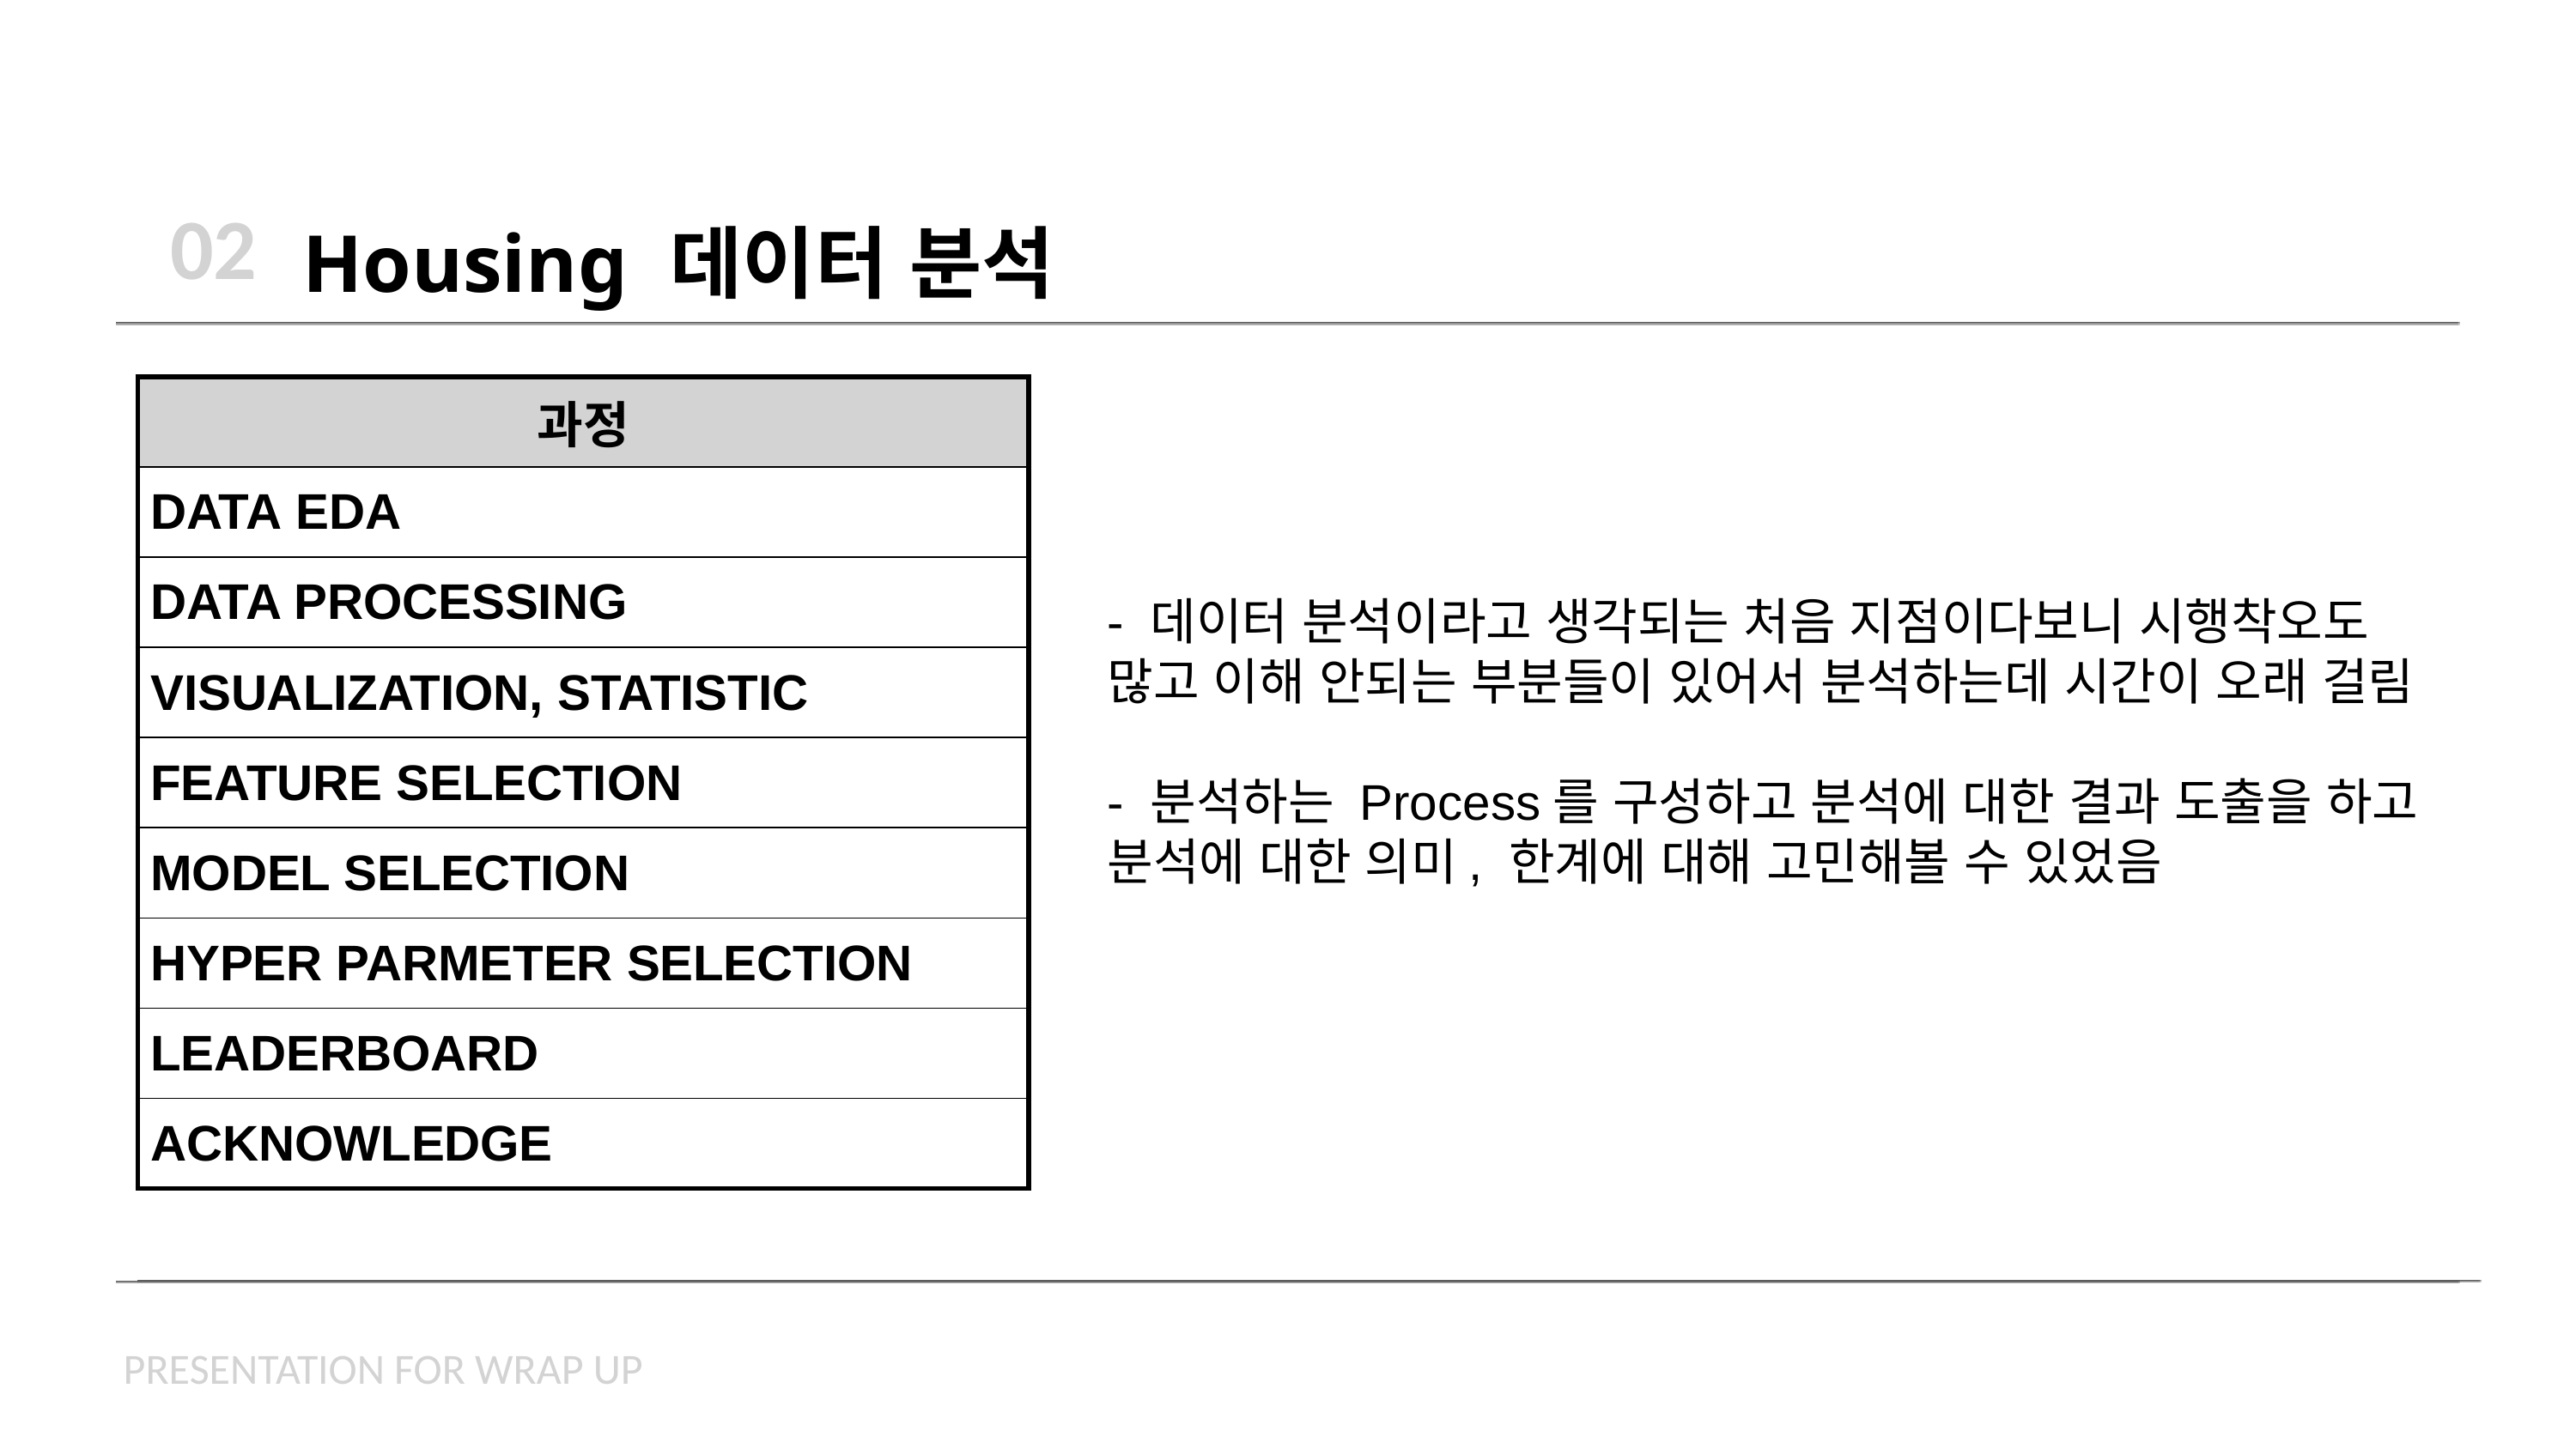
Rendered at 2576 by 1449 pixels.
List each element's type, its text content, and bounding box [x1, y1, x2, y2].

text_box - 데이터 분석이라고 생각되는 처음 지점이다보니 시행착오도 많고 이해 안되는 부분들이 있어서 분석하는데 시간이 오래 걸림 - 분석하는 Process를 구성하고 분석에 대한 결과 도출을 하고 분석에 대한 의미, 한계에 대해 고민해볼 수 있었음 [1095, 583, 2460, 897]
table_cell DATA PROCESSING [140, 558, 1026, 646]
table_cell DATA EDA [140, 468, 1026, 556]
table_header 02 [138, 194, 290, 320]
table_header Housing 데이터 분석 [290, 194, 1234, 320]
table_cell FEATURE SELECTION [140, 738, 1026, 827]
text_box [116, 322, 2460, 325]
table_cell ACKNOWLEDGE [140, 1099, 1026, 1186]
table_cell LEADERBOARD [140, 1009, 1026, 1098]
table_header 과정 [140, 379, 1026, 466]
table_cell MODEL SELECTION [140, 828, 1026, 918]
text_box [116, 1280, 137, 1283]
text_box PRESENTATION FOR WRAP UP [110, 1335, 656, 1399]
table_cell VISUALIZATION, STATISTIC [140, 648, 1026, 737]
table_cell HYPER PARMETER SELECTION [140, 919, 1026, 1008]
